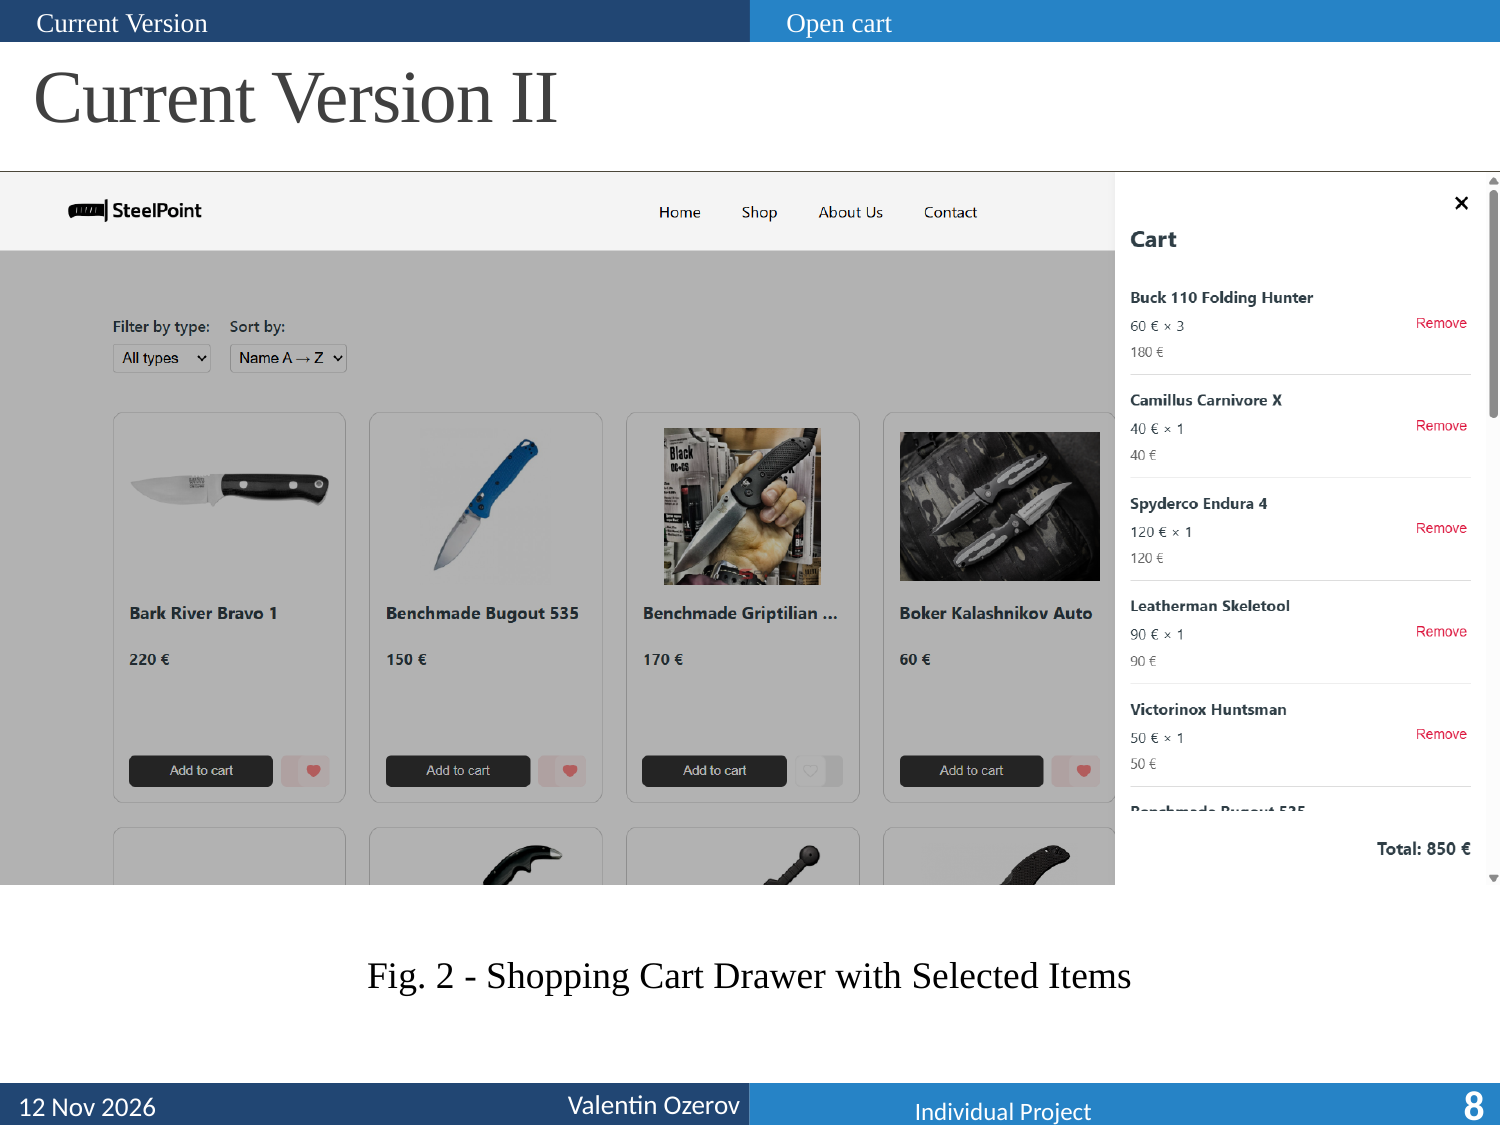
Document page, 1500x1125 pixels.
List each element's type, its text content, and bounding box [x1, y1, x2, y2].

slide_number 10-Jun-25 [3, 1084, 183, 1125]
list Current Version [0, 0, 750, 43]
list Open cart [750, 0, 1500, 43]
title Current Version II [0, 53, 1500, 170]
text_box Fig. 2 - Shopping Cart Drawer with Selected Items [352, 944, 1148, 1004]
picture [0, 171, 1500, 886]
list Valentin Ozerov [183, 1082, 741, 1125]
text_box Individual Project [750, 1088, 1445, 1125]
slide_number 8 [1401, 1082, 1500, 1125]
